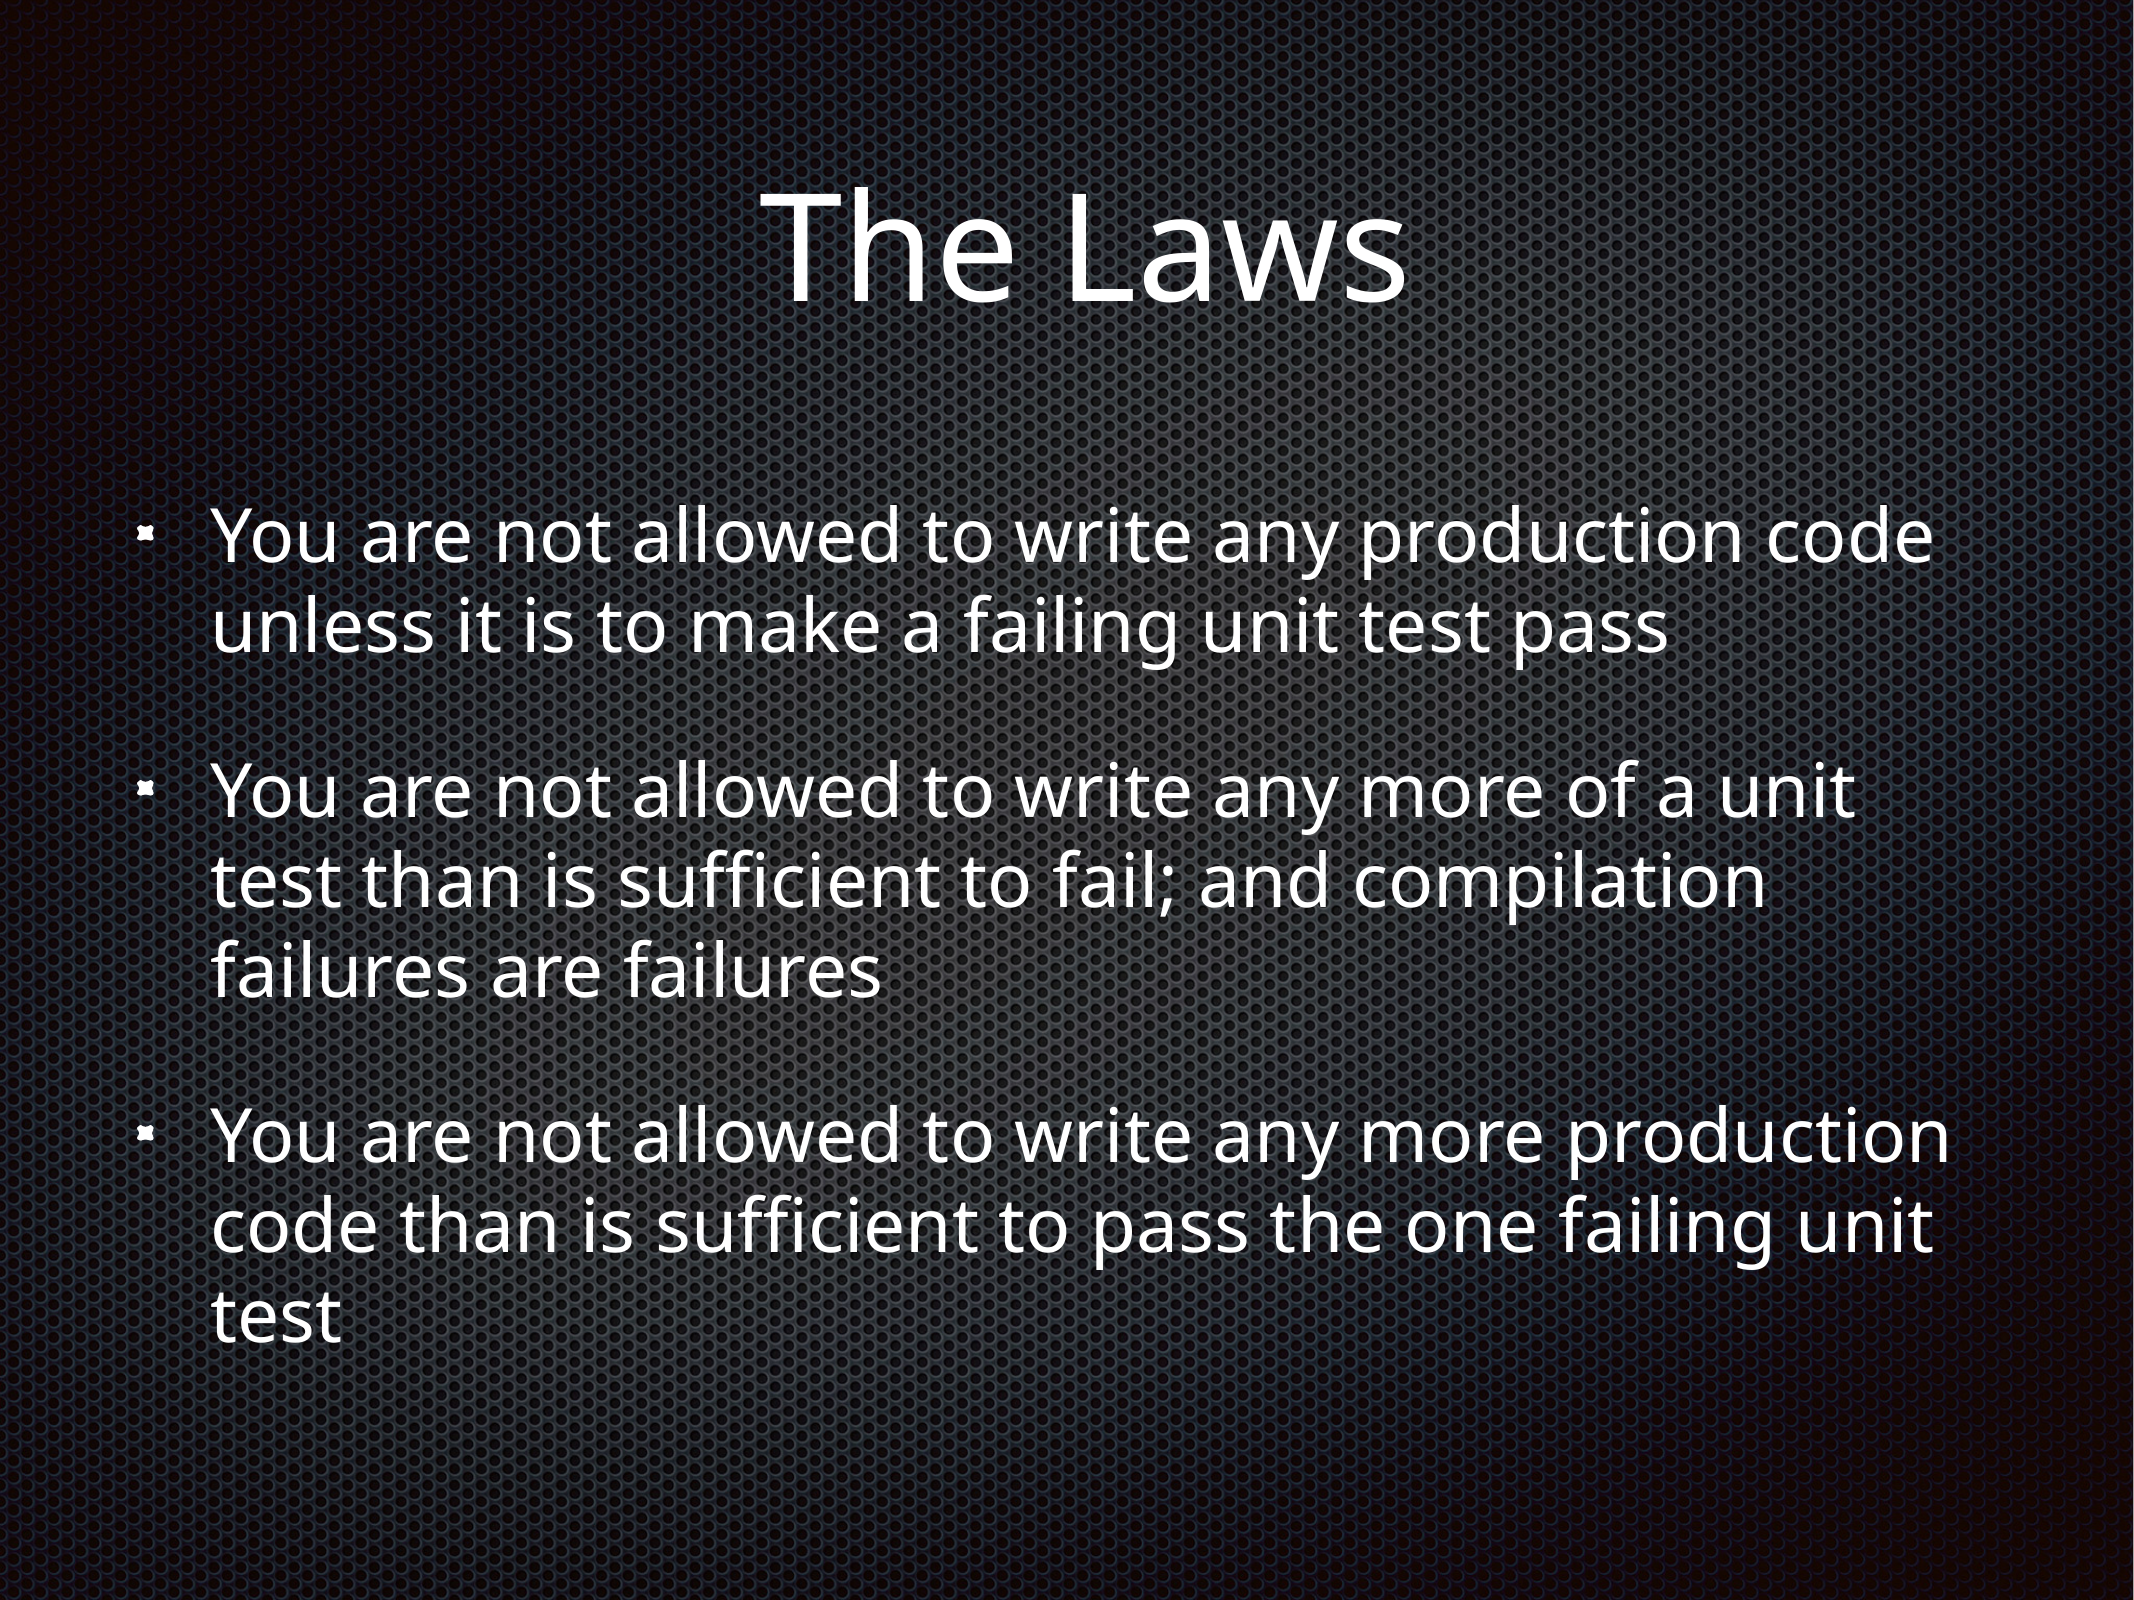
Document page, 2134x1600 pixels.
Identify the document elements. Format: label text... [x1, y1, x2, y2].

picture [0, 0, 2134, 1600]
list You are not allowed to write any production code unless it is to make a failing unit test pass You are not allowed to write any more of a unit test than is sufficient to fail; and compilation failures are failures You are not allowed to write any more production code than is sufficient to pass the one failing unit test [128, 453, 2005, 1393]
title The Laws [128, 41, 2005, 443]
